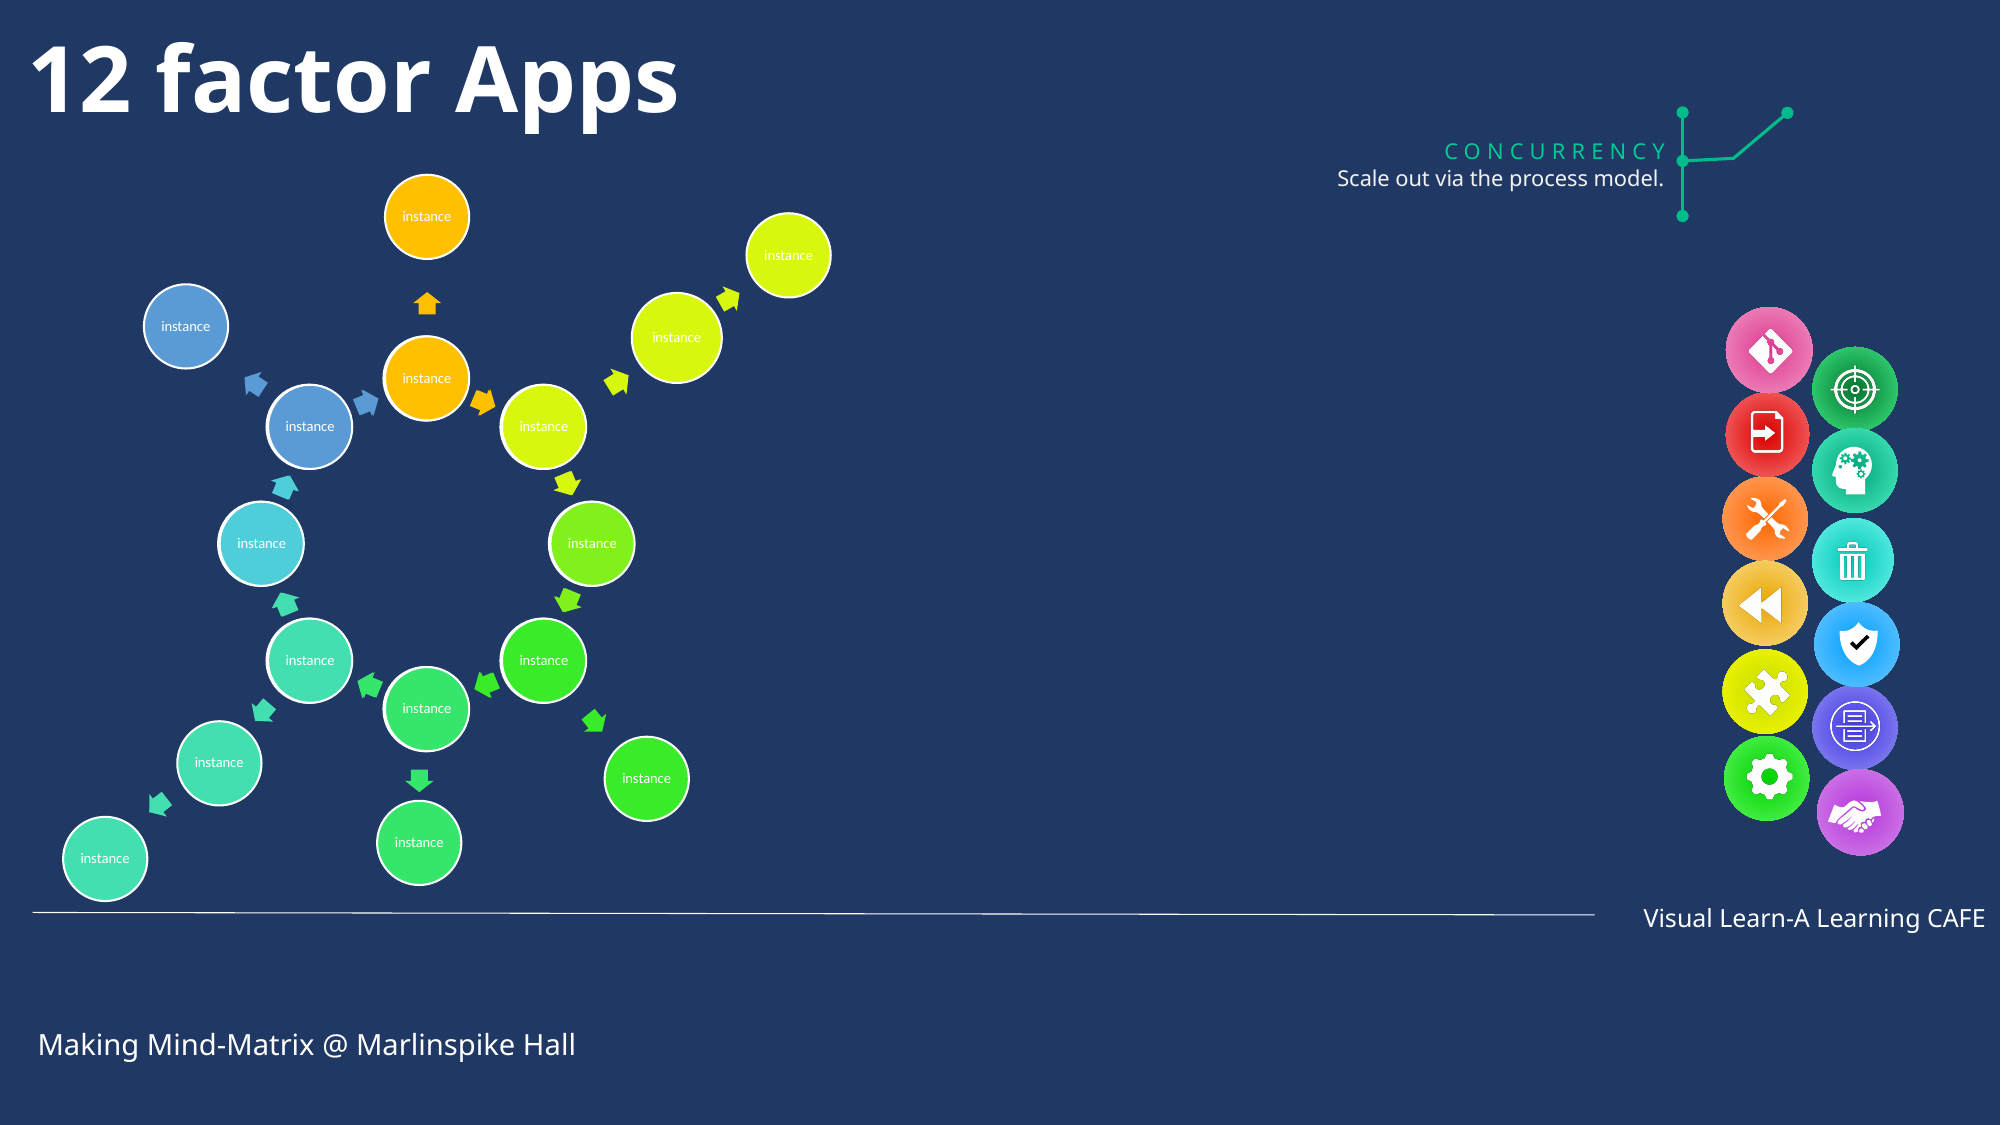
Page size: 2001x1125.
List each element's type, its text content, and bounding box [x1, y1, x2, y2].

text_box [1812, 346, 1898, 428]
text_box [115, 336, 739, 752]
picture [1725, 574, 1794, 636]
picture [1816, 687, 1894, 765]
text_box [715, 286, 740, 312]
text_box instance [745, 212, 832, 299]
text_box [412, 292, 442, 315]
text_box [1817, 769, 1904, 856]
text_box [1746, 497, 1790, 540]
text_box [1811, 708, 1816, 747]
text_box 12 factor Apps [12, 13, 697, 139]
text_box instance [62, 815, 149, 903]
text_box instance [603, 752, 690, 822]
text_box instance [376, 799, 463, 887]
text_box [1721, 586, 1725, 620]
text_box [1812, 517, 1894, 603]
picture [1737, 744, 1802, 809]
text_box instance [142, 283, 230, 336]
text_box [1812, 428, 1898, 513]
text_box [1721, 648, 1809, 735]
text_box [1740, 735, 1794, 744]
text_box instance [383, 173, 471, 260]
text_box [1894, 708, 1899, 747]
text_box [405, 769, 434, 793]
text_box Making Mind-Matrix @ Marlinspike Hall [37, 1015, 583, 1061]
text_box [1721, 477, 1809, 561]
text_box [1733, 559, 1809, 647]
text_box instance [630, 291, 723, 336]
text_box [1723, 746, 1798, 822]
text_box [1814, 602, 1900, 687]
text_box instance [176, 752, 263, 807]
picture [1739, 665, 1795, 722]
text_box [1725, 393, 1810, 477]
text_box [149, 791, 173, 817]
text_box CONCURRENCY Scale out via the process model. [1238, 106, 1794, 223]
text_box [1833, 765, 1878, 769]
text_box Visual Learn-A Learning CAFE [1628, 879, 2000, 940]
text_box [1725, 306, 1813, 393]
text_box [1802, 753, 1811, 804]
